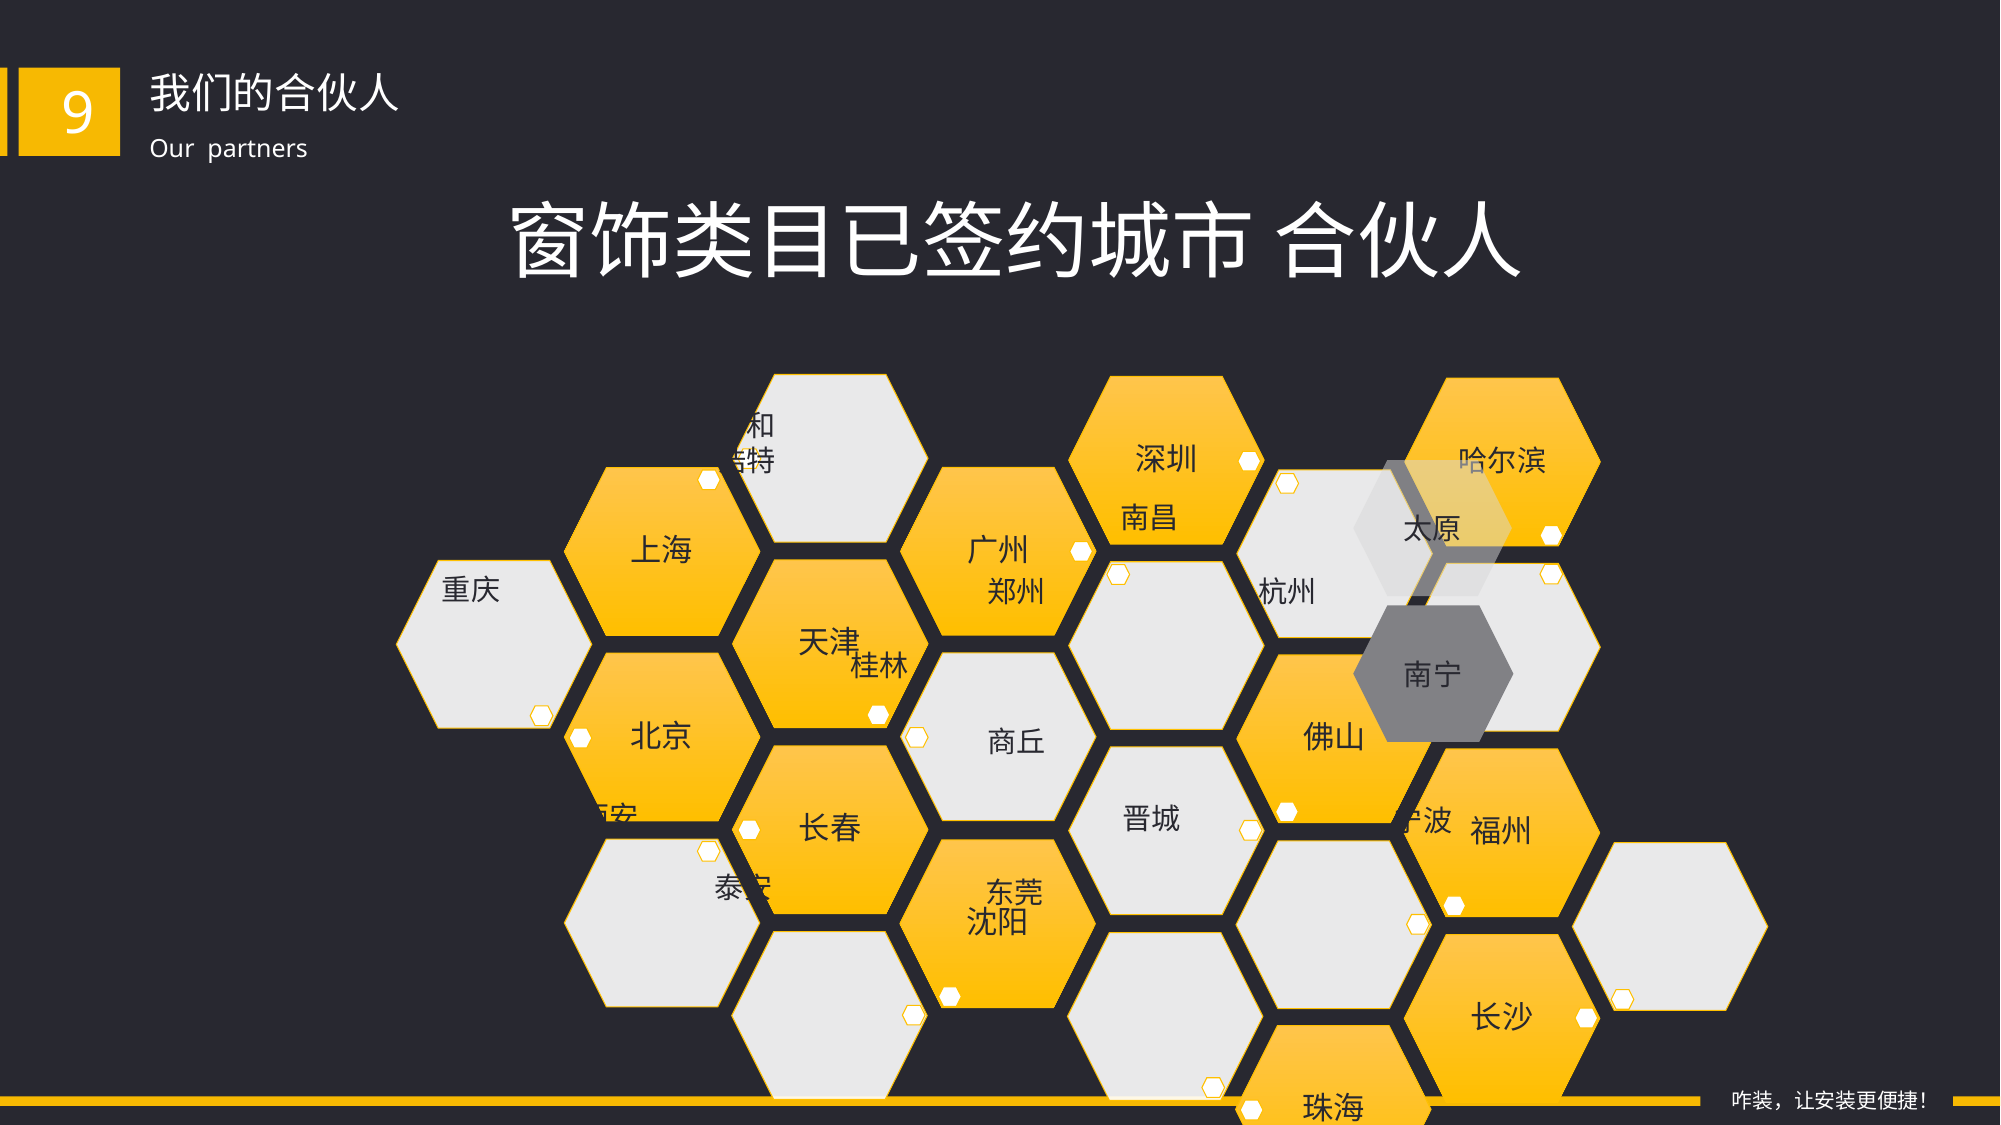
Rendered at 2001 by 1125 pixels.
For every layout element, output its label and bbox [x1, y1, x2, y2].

text_box [373, 181, 1585, 1039]
text_box [0, 59, 1135, 171]
